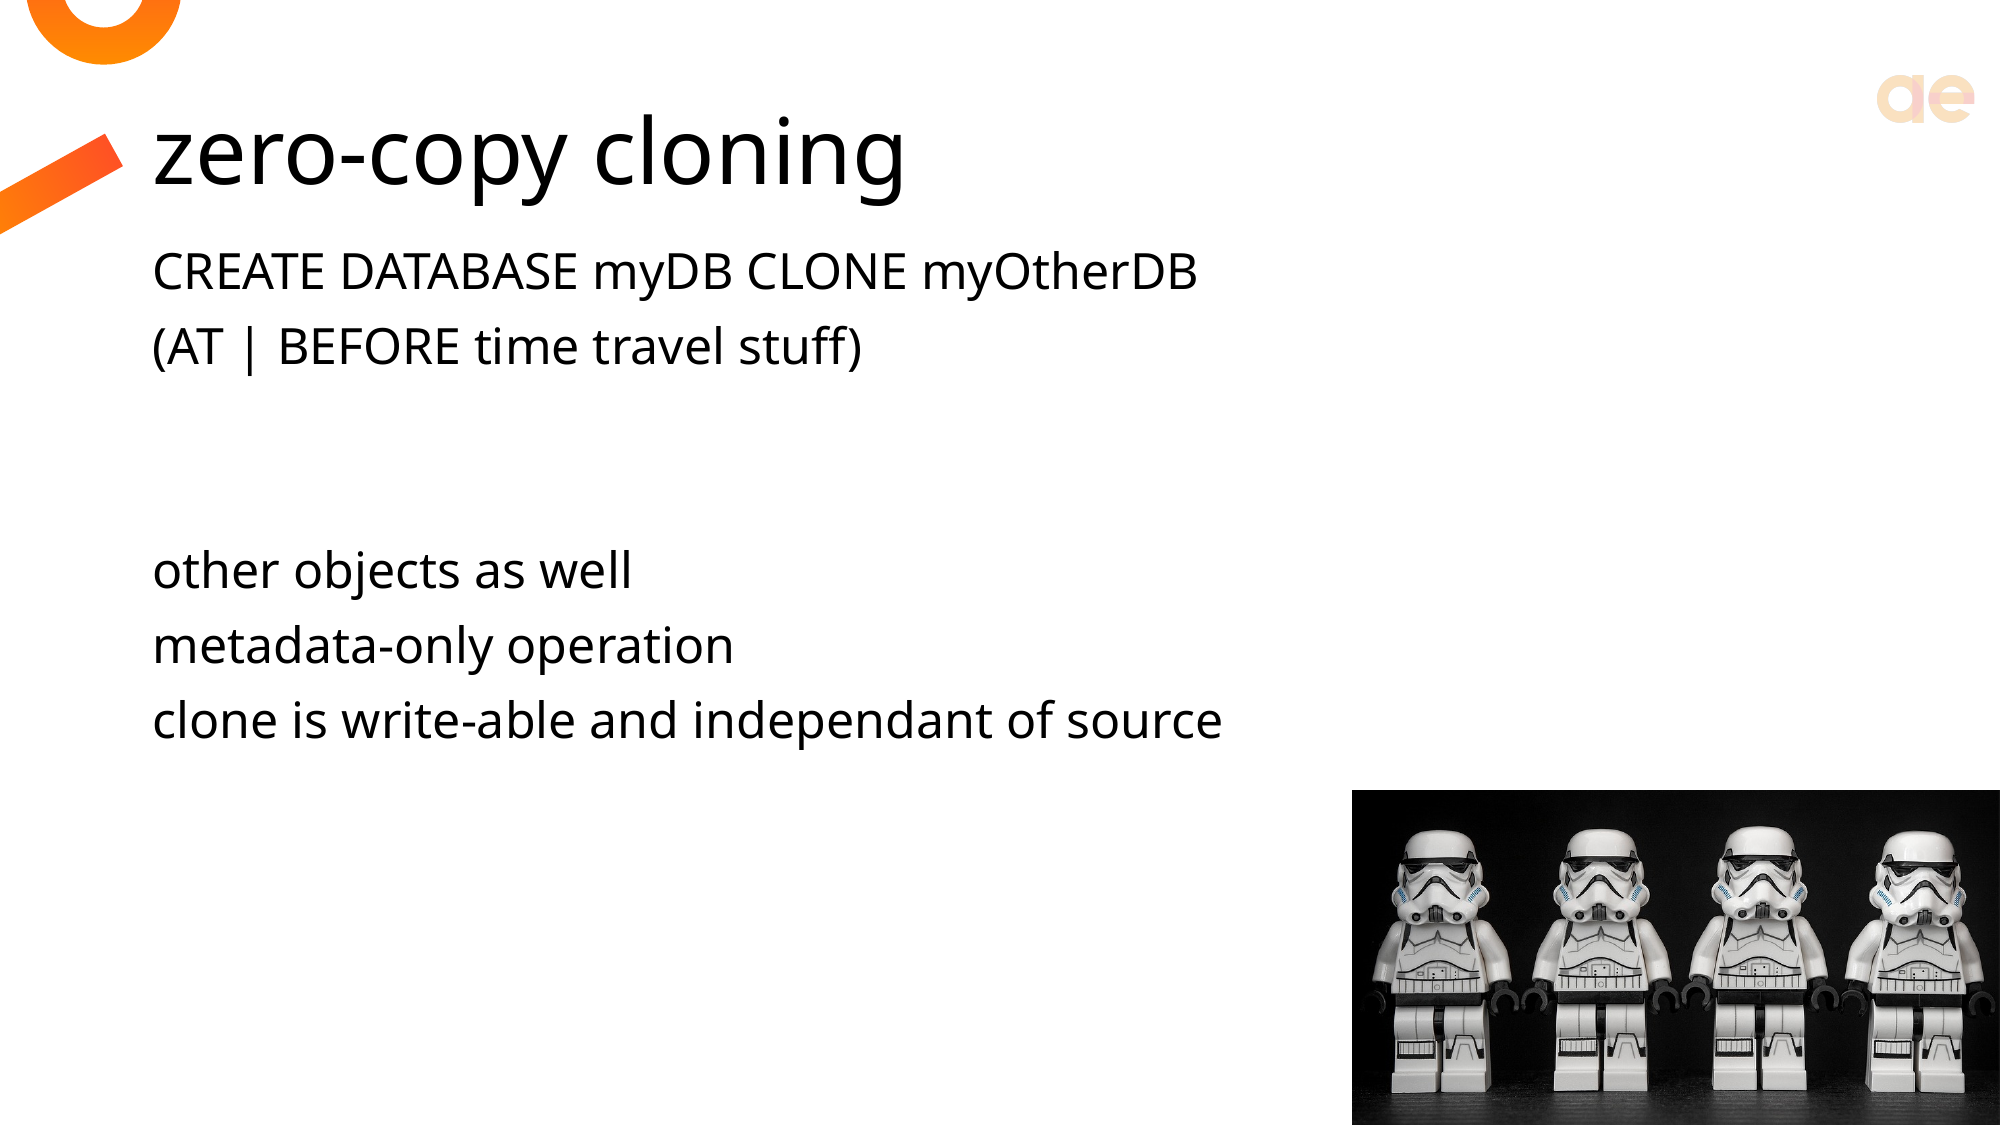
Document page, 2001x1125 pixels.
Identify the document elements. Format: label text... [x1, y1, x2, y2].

picture [1877, 75, 1975, 123]
list CREATE DATABASE myDB CLONE myOtherDB (AT | BEFORE time travel stuff) other objects as well metadata-only operation clone is write-able and independant of source [137, 238, 1863, 1014]
title zero-copy cloning [137, 79, 1863, 212]
picture [1352, 790, 2000, 1125]
